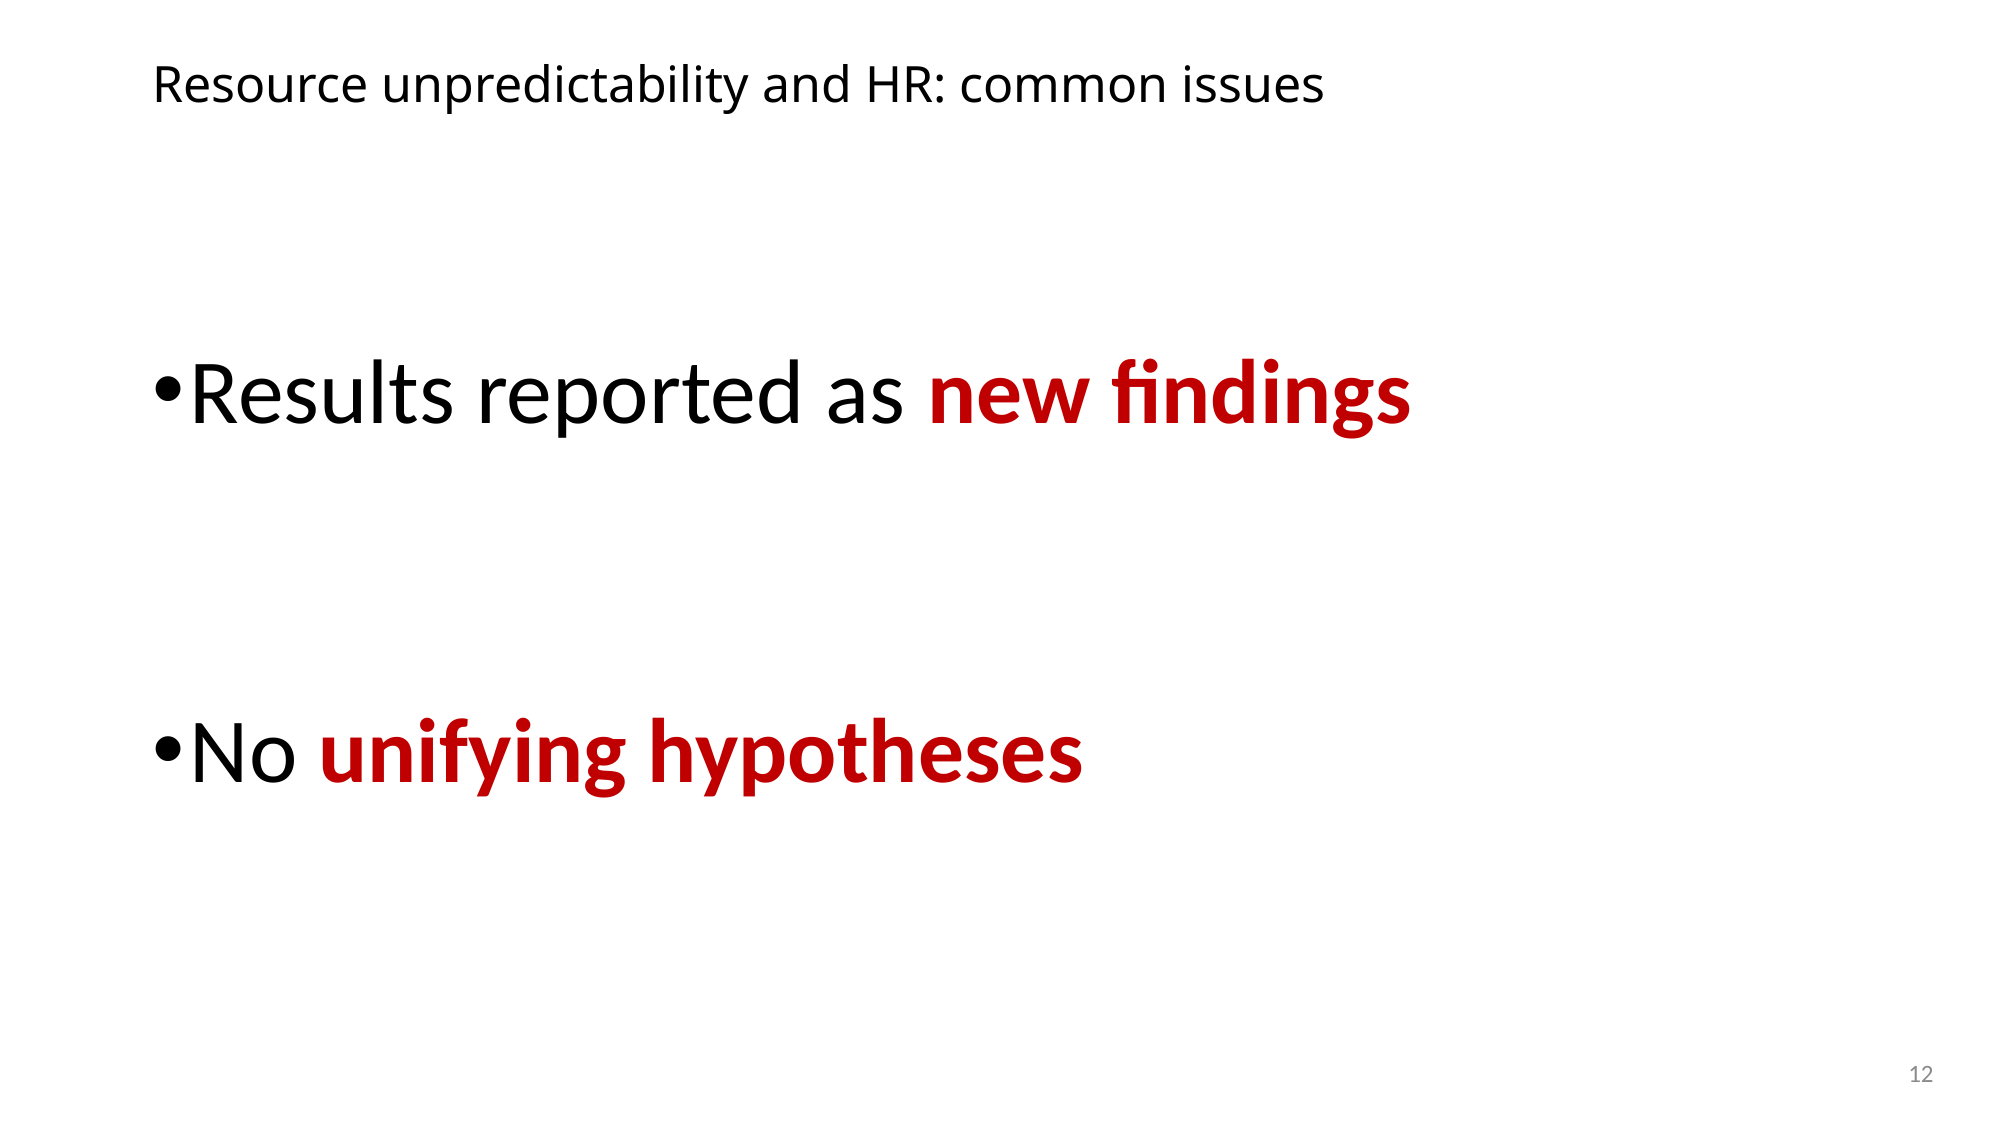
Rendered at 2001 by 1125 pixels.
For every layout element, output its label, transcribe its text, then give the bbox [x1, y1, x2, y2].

slide_number 12 [1830, 1042, 1949, 1103]
list Results reported as new findings No unifying hypotheses [137, 133, 1863, 1014]
title Resource unpredictability and HR: common issues [137, 59, 1863, 112]
